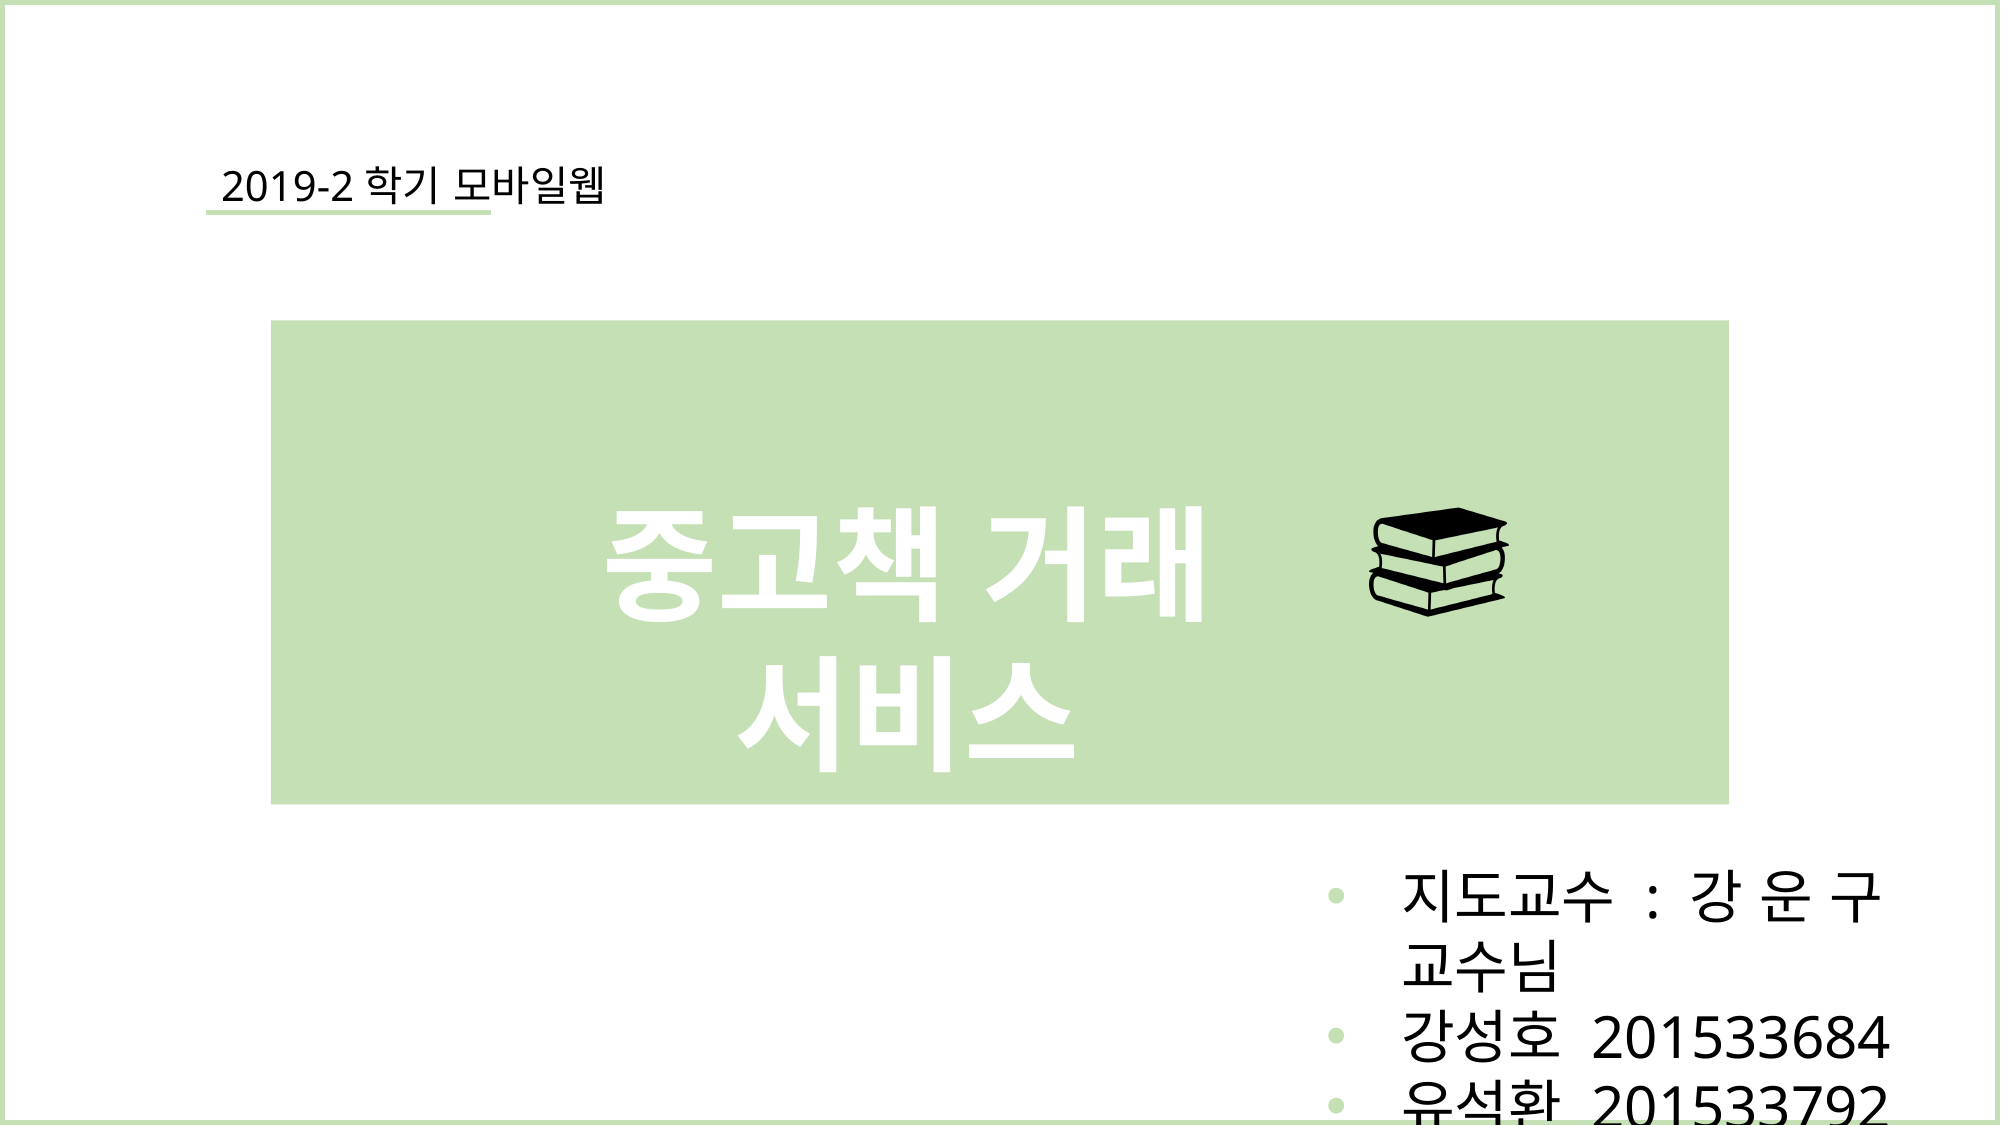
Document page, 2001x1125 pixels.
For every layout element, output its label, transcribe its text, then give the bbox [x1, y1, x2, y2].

text_box 2019-2학기 모바일웹 [206, 151, 662, 217]
text_box [0, 0, 2000, 1125]
picture [1369, 492, 1509, 632]
text_box 중고책 거래 서비스 [491, 479, 1323, 794]
text_box 지도교수 : 강 운 구 교수님 강성호 201533684 유석환 201533792 [1311, 852, 1972, 1125]
